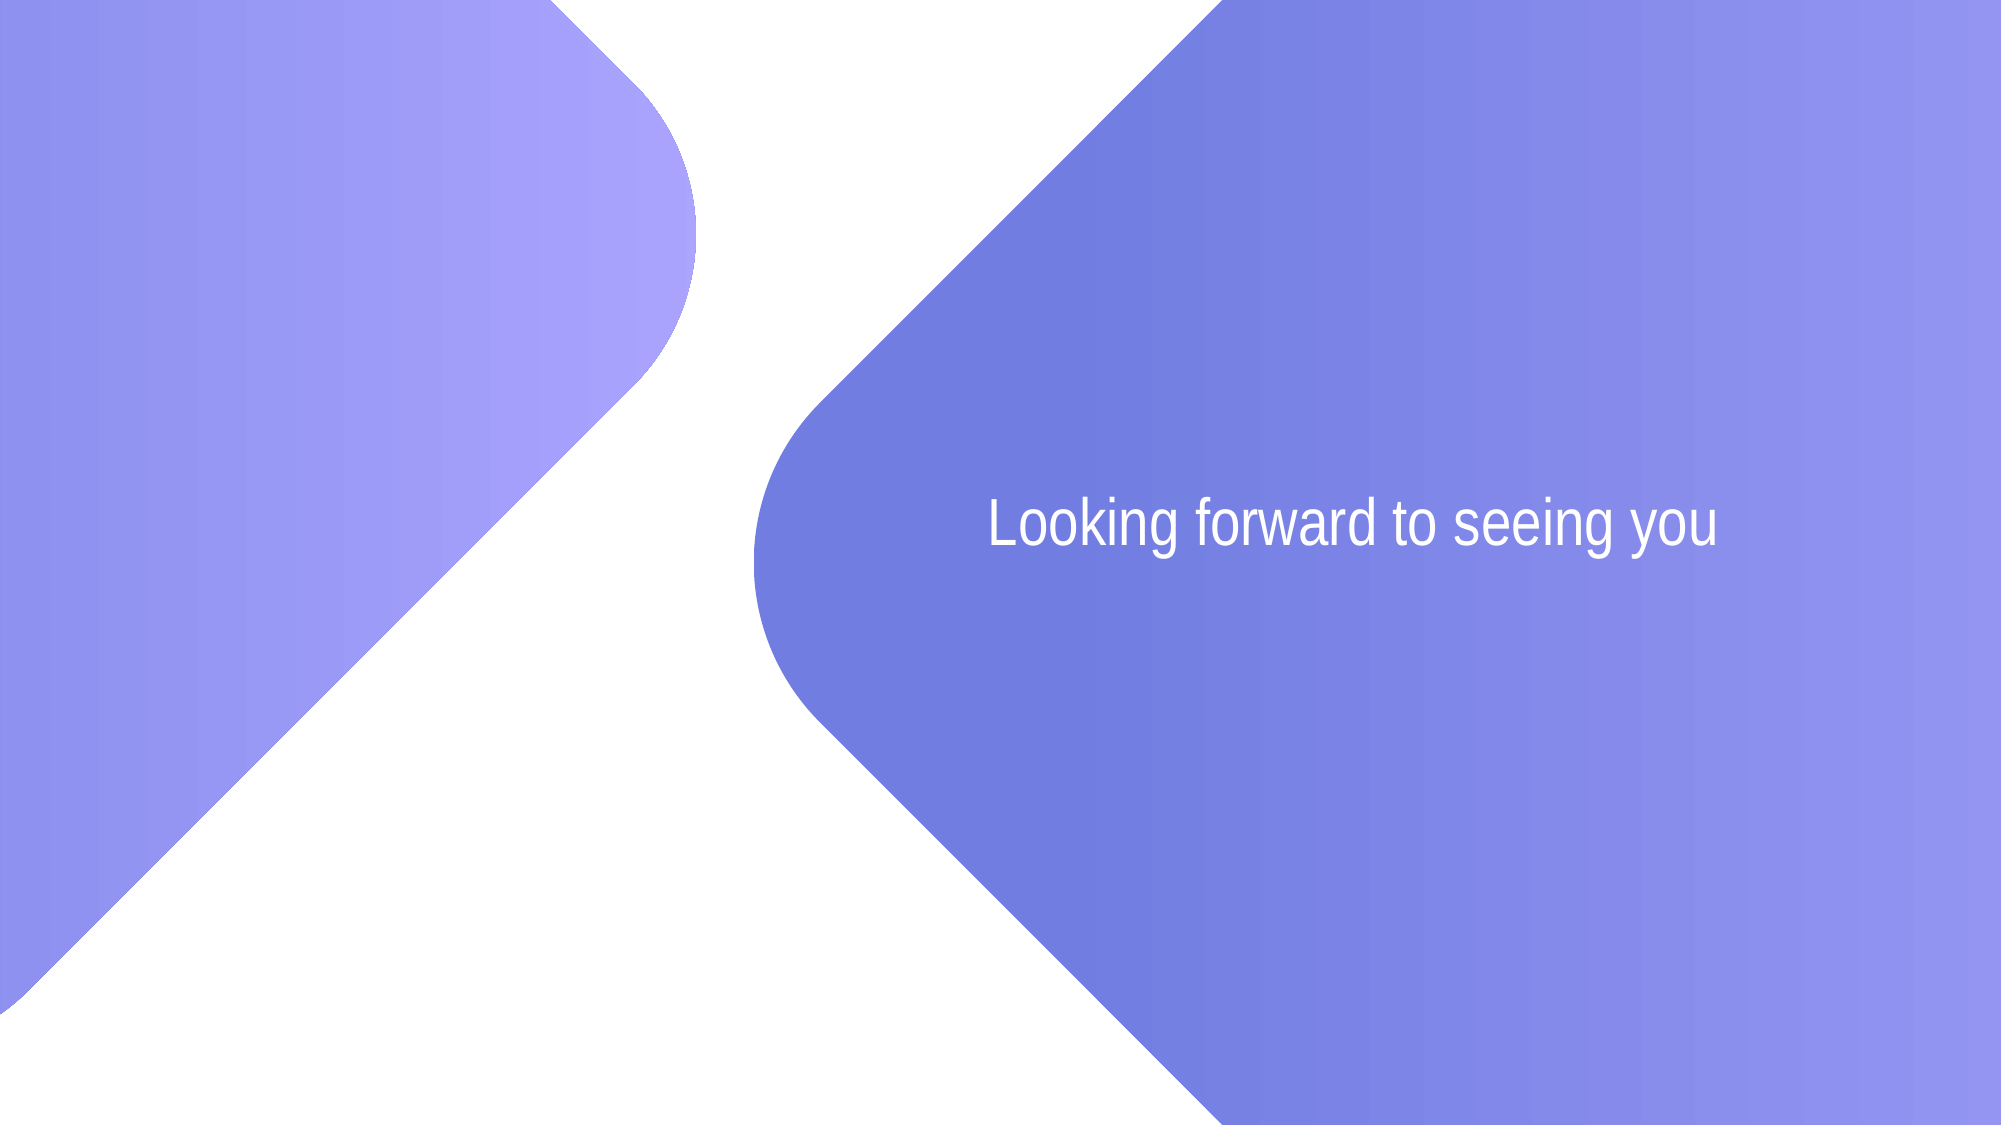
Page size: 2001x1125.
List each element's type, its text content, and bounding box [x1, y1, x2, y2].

text_box [0, 0, 697, 1016]
text_box Looking forward to seeing you [973, 471, 1772, 567]
text_box [752, 0, 2000, 1125]
